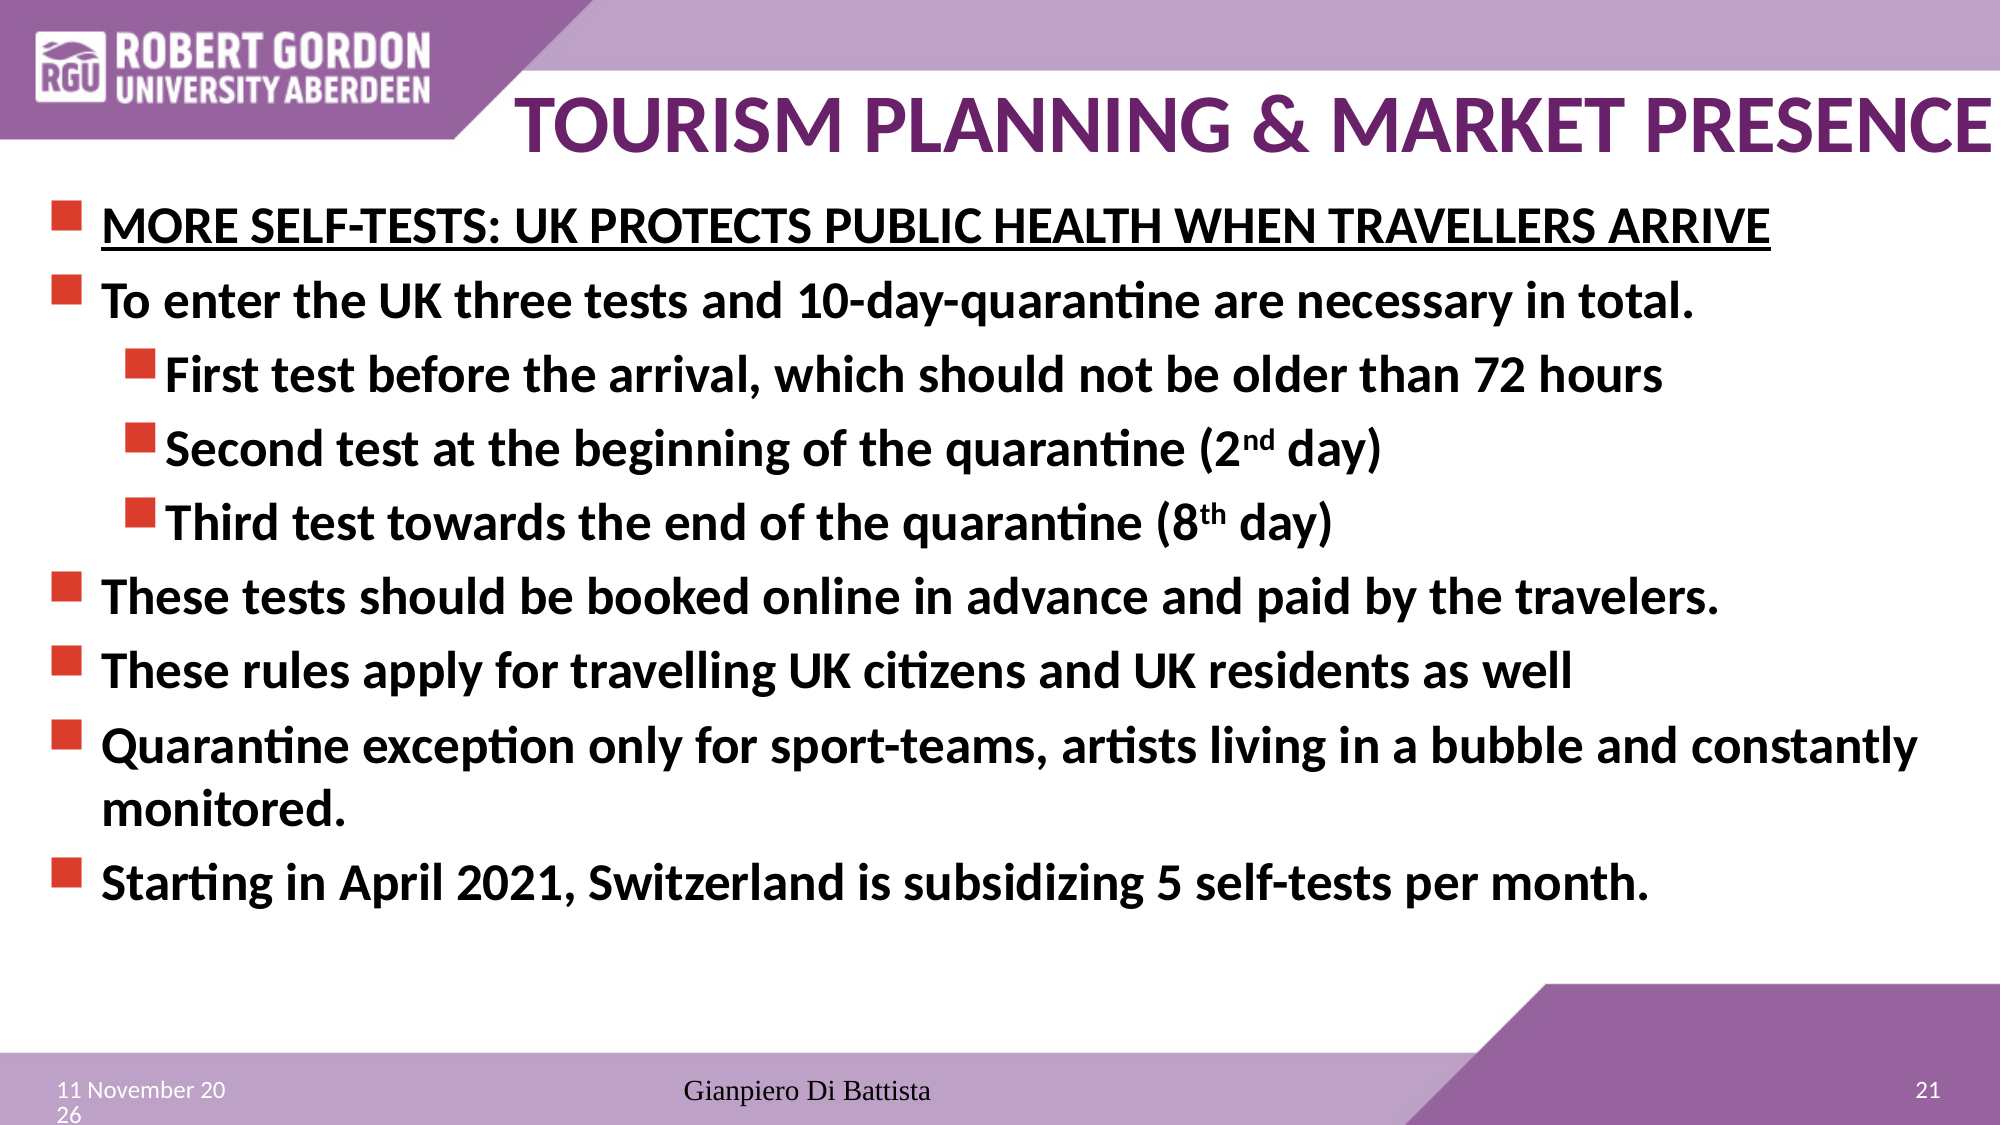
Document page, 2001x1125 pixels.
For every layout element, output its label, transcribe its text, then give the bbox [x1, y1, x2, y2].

text_box TOURISM PLANNING & MARKET PRESENCE [499, 73, 2000, 280]
picture [0, 0, 2000, 1125]
footer Gianpiero Di Battista [284, 1058, 1330, 1119]
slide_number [41, 1058, 250, 1119]
slide_number 21 [1412, 1058, 1956, 1119]
text_box MORE SELF-TESTS: UK PROTECTS PUBLIC HEALTH WHEN TRAVELLERS ARRIVE To enter the UK three tests and 10-day-quarantine are necessary in total. First test before the arrival, which should not be older than 72 hours Second test at the beginning of the quarantine (2nd day) Third test towards the end of the quarantine (8th day) These tests should be booked online in advance and paid by the travelers. These rules apply for travelling UK citizens and UK residents as well Quarantine exception only for sport-teams, artists living in a bubble and constantly monitored. Starting in April 2021, Switzerland is subsidizing 5 self-tests per month. [31, 183, 1969, 926]
